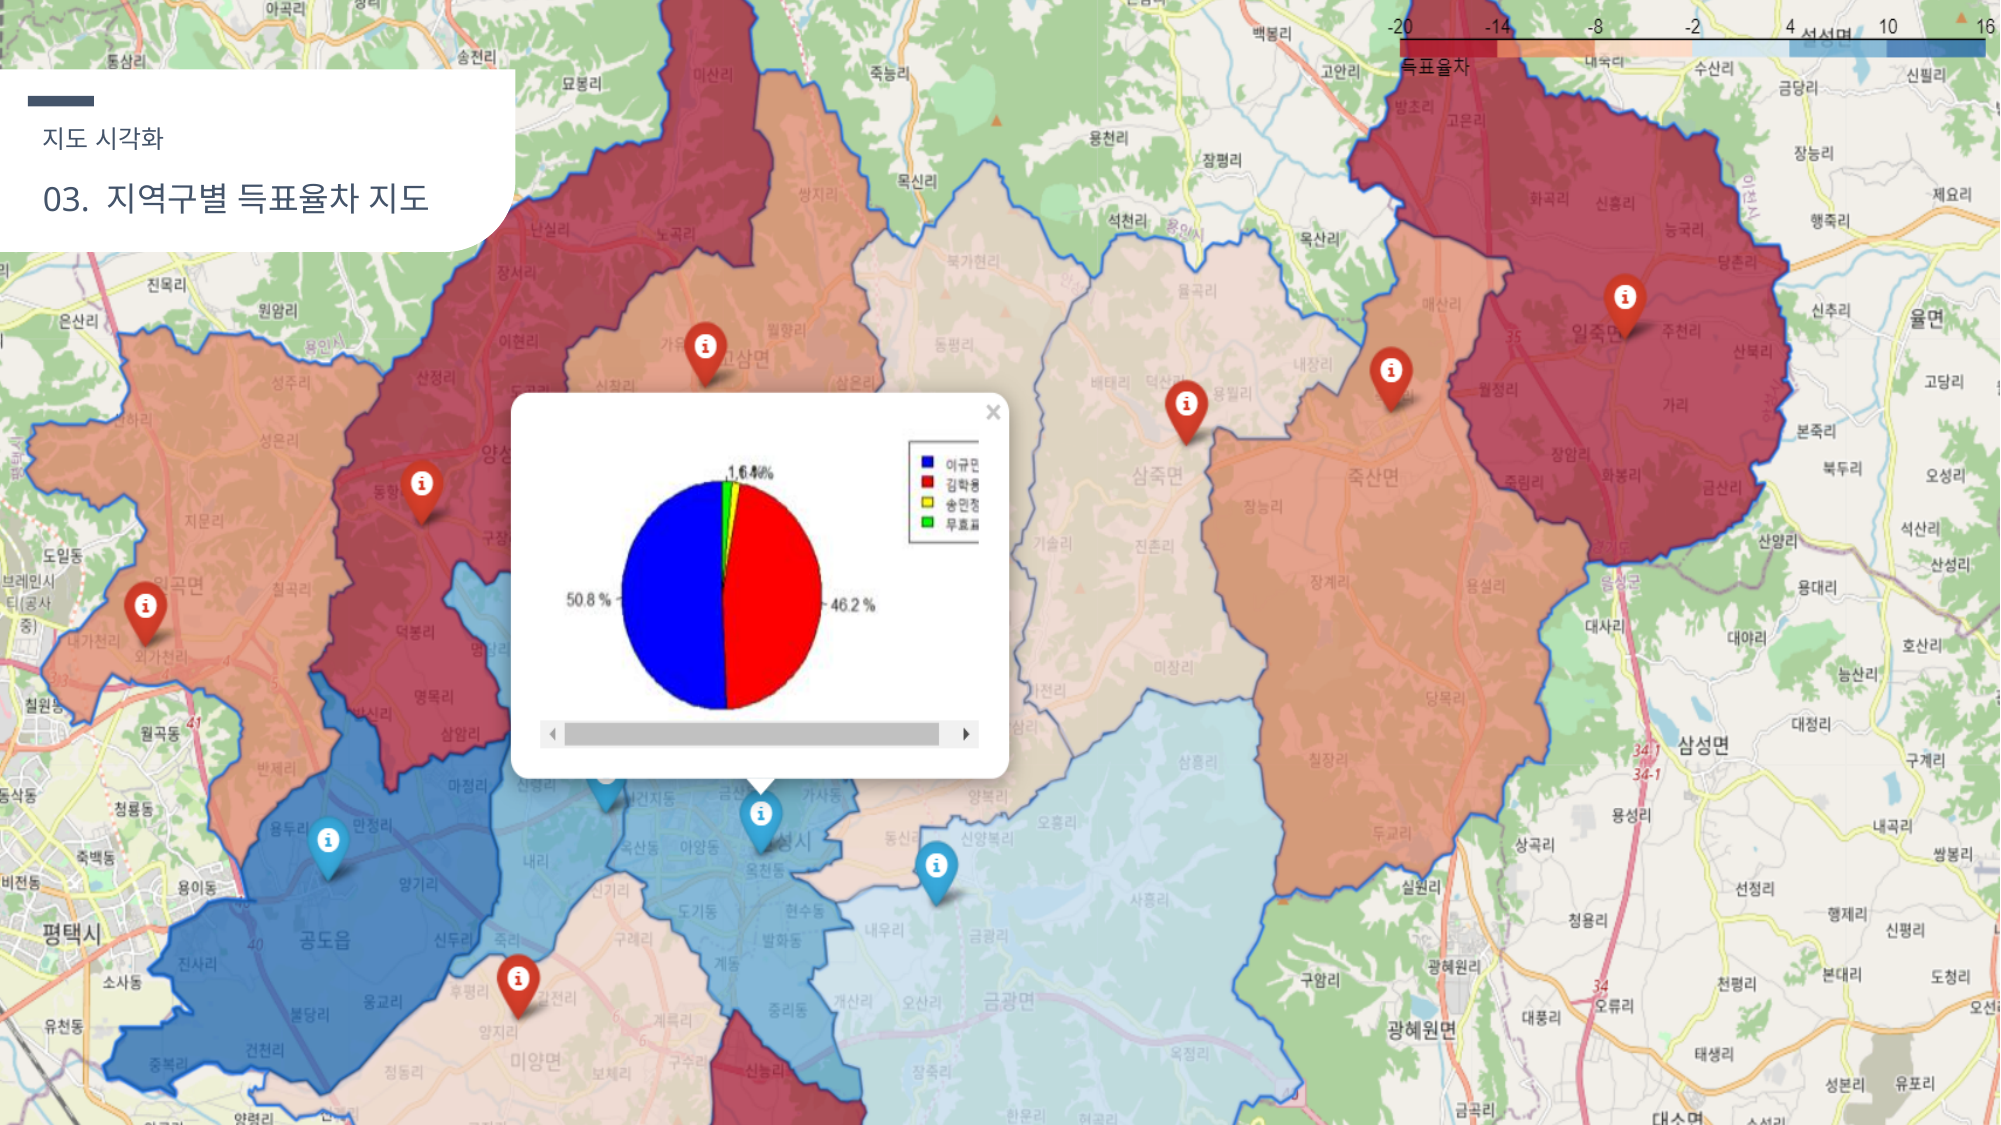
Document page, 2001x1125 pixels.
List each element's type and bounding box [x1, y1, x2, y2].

picture [0, 0, 2000, 1125]
text_box [27, 30, 1088, 227]
